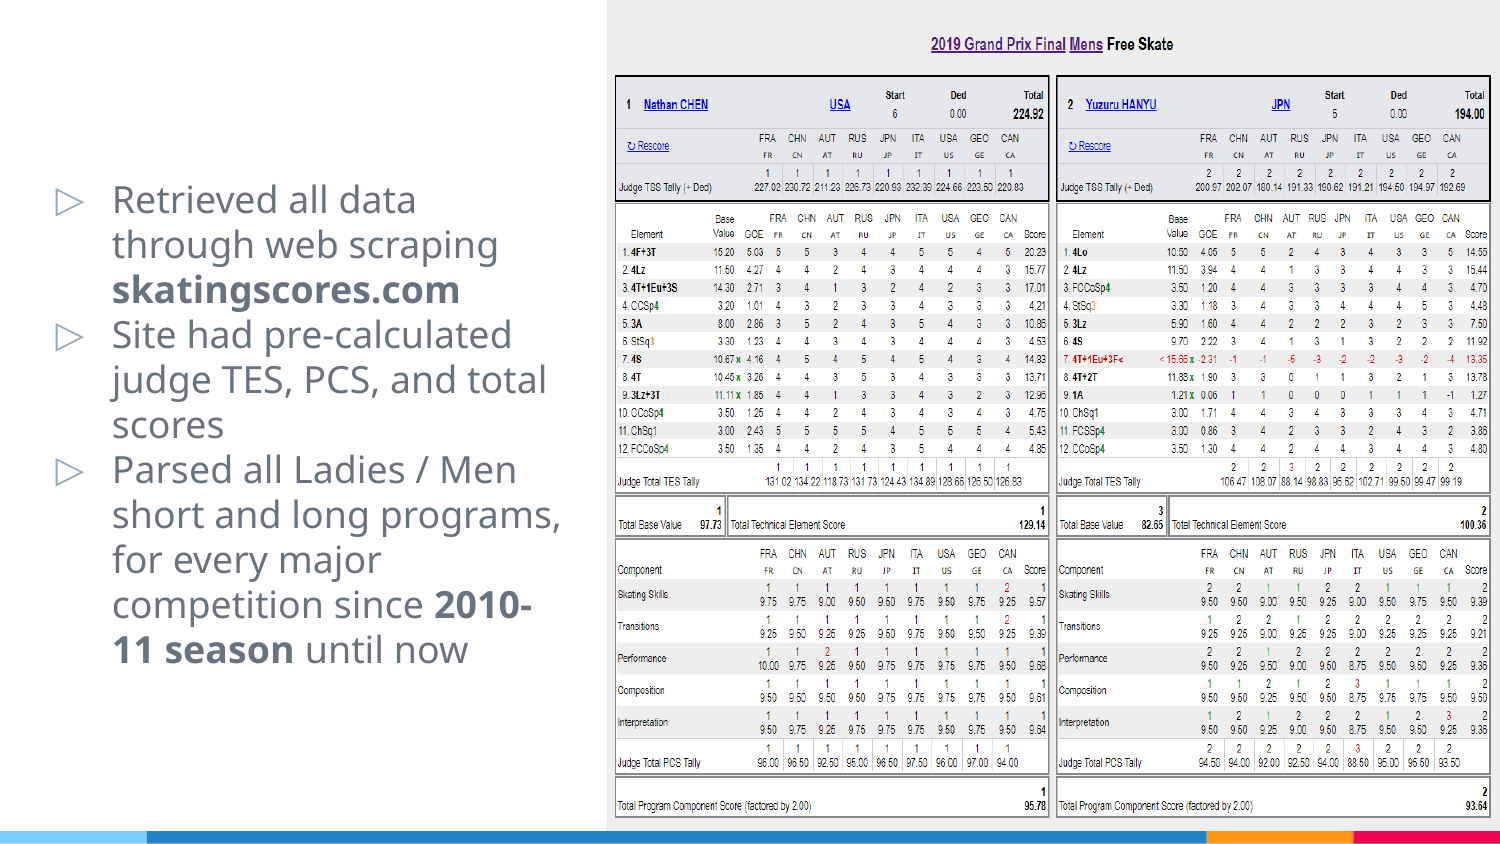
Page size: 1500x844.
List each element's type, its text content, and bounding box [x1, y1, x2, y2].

picture [606, 0, 1500, 831]
list Retrieved all data through web scraping skatingscores.com Site had pre-calculated judge TES, PCS, and total scores Parsed all Ladies / Men short and long programs, for every major competition since 2010-11 season until now [21, 160, 586, 641]
